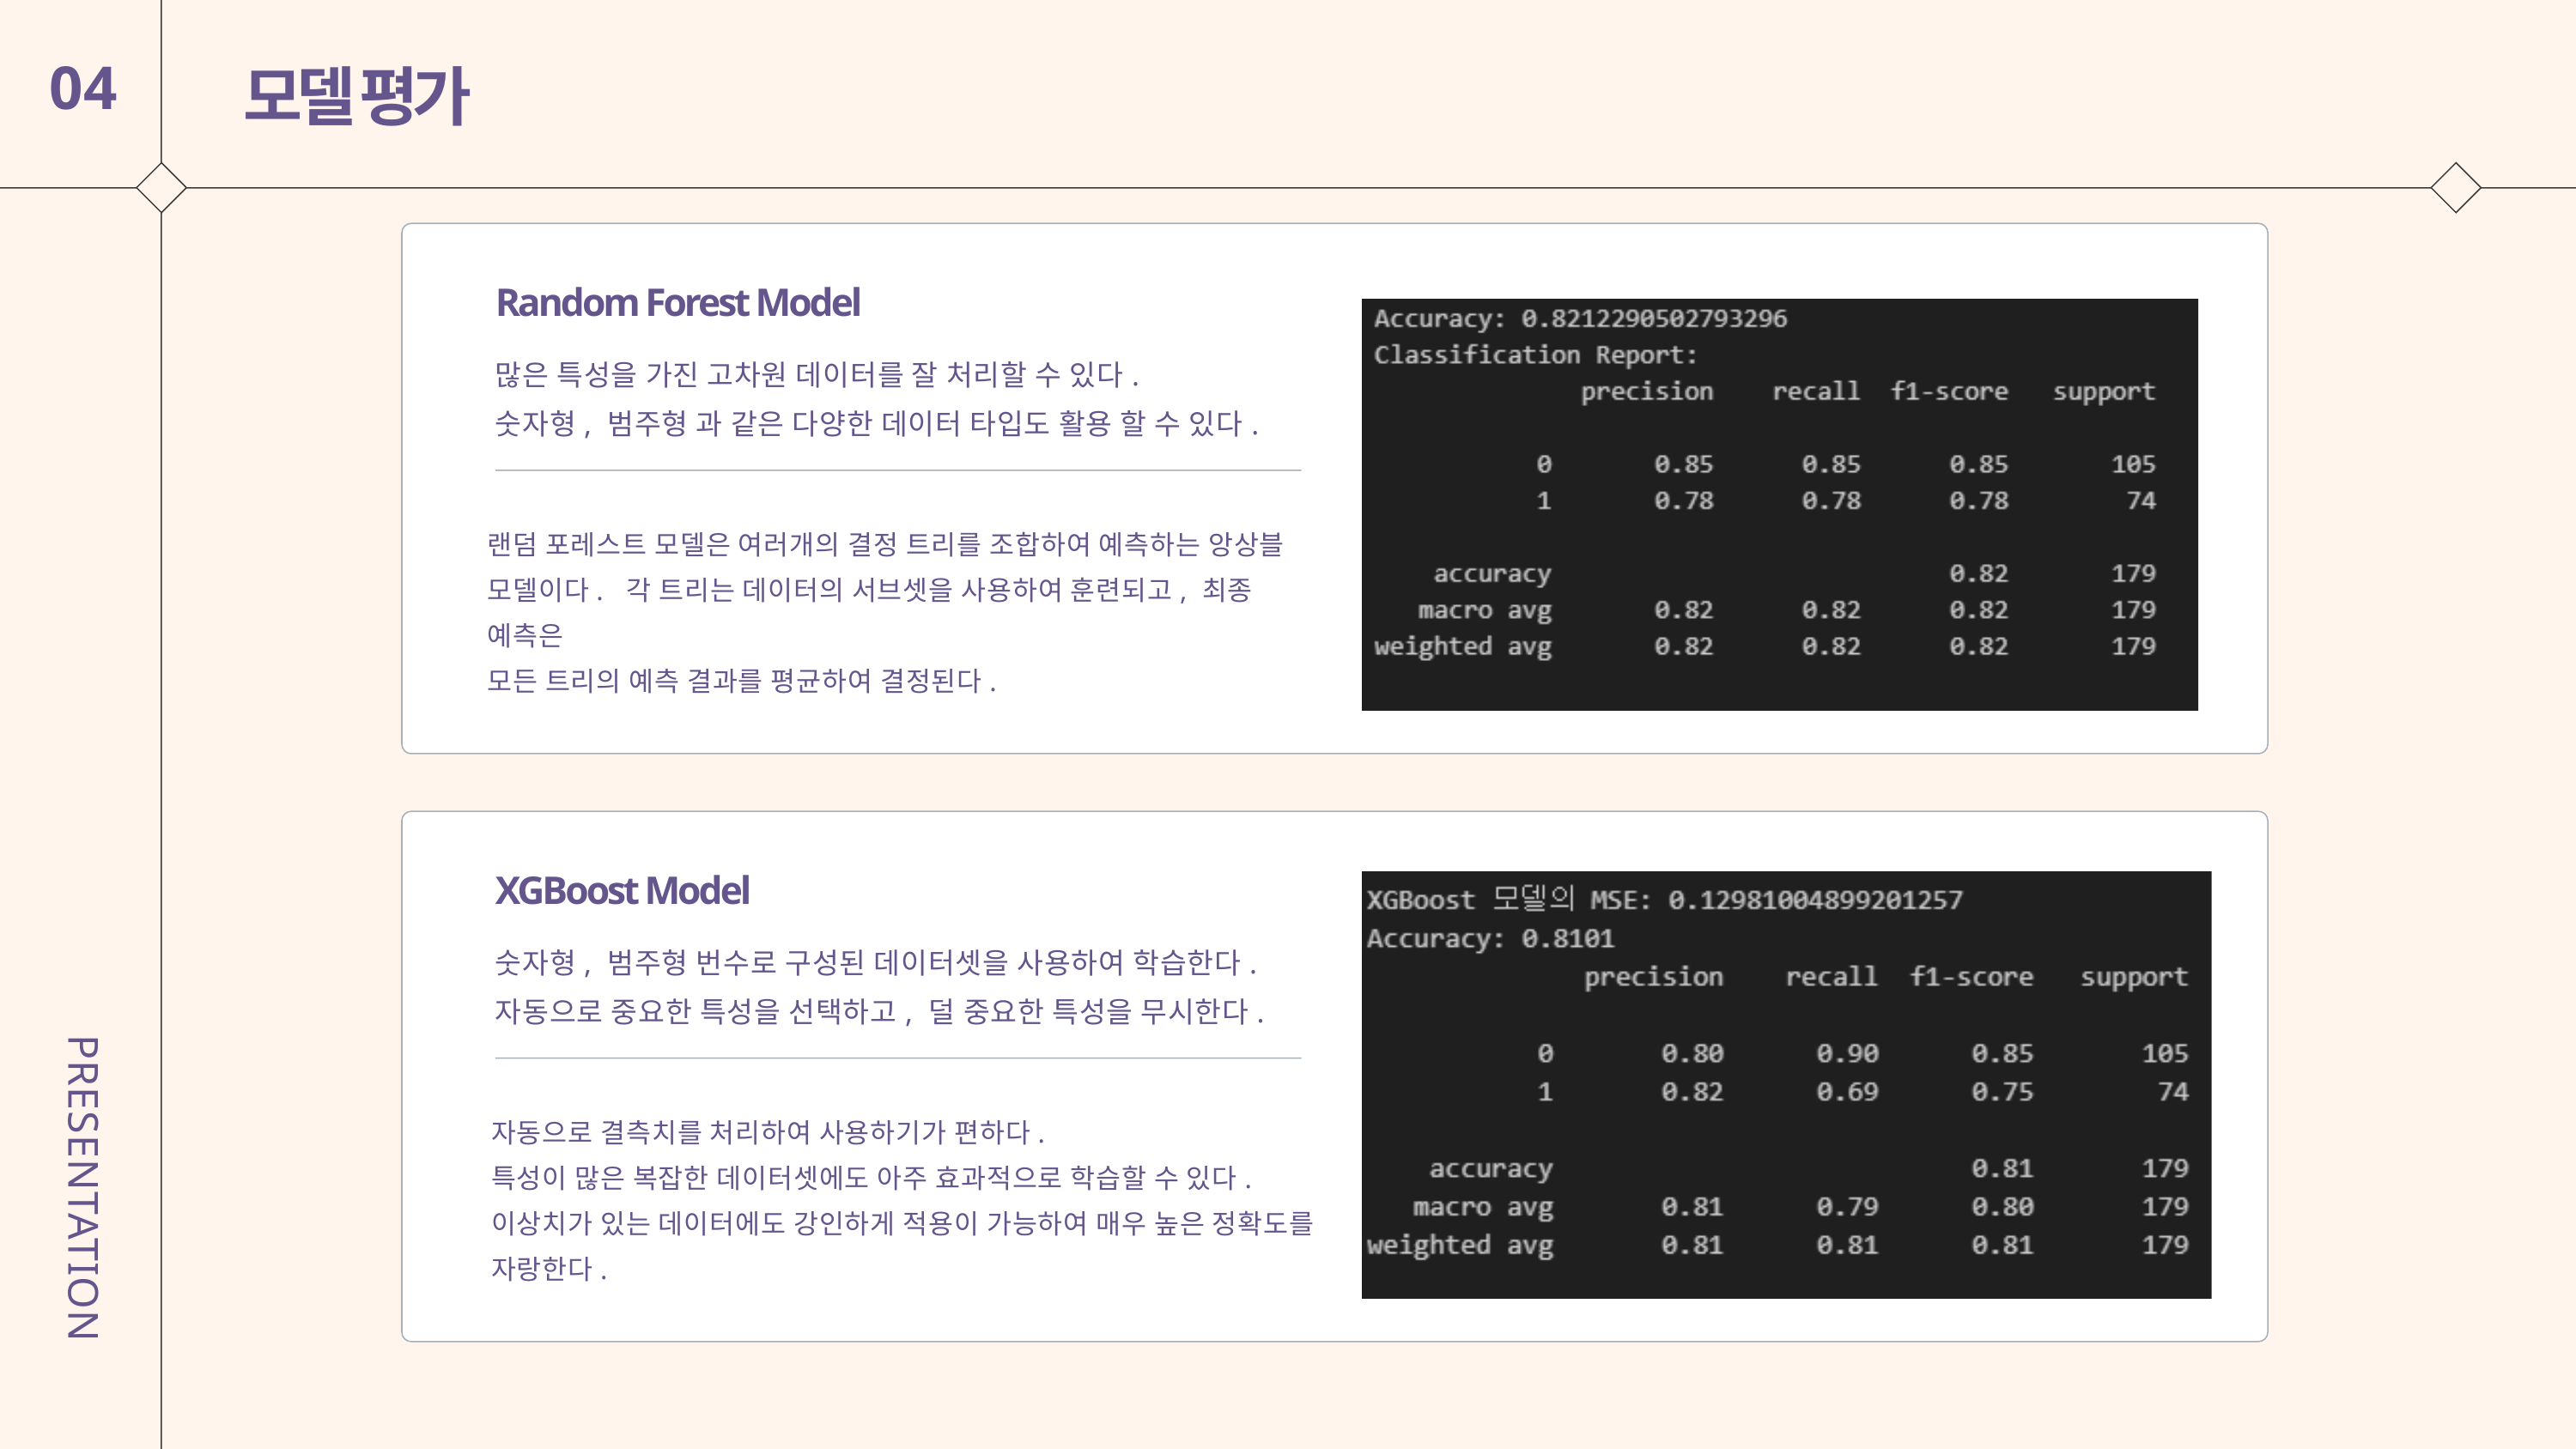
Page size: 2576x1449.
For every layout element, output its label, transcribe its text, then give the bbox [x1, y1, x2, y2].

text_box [401, 810, 2269, 1343]
text_box PRESENTATION [59, 1034, 94, 1418]
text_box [143, 169, 179, 206]
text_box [2438, 169, 2475, 206]
text_box 04 [49, 72, 168, 121]
text_box 모델 평가 [243, 43, 665, 134]
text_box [401, 222, 2269, 755]
